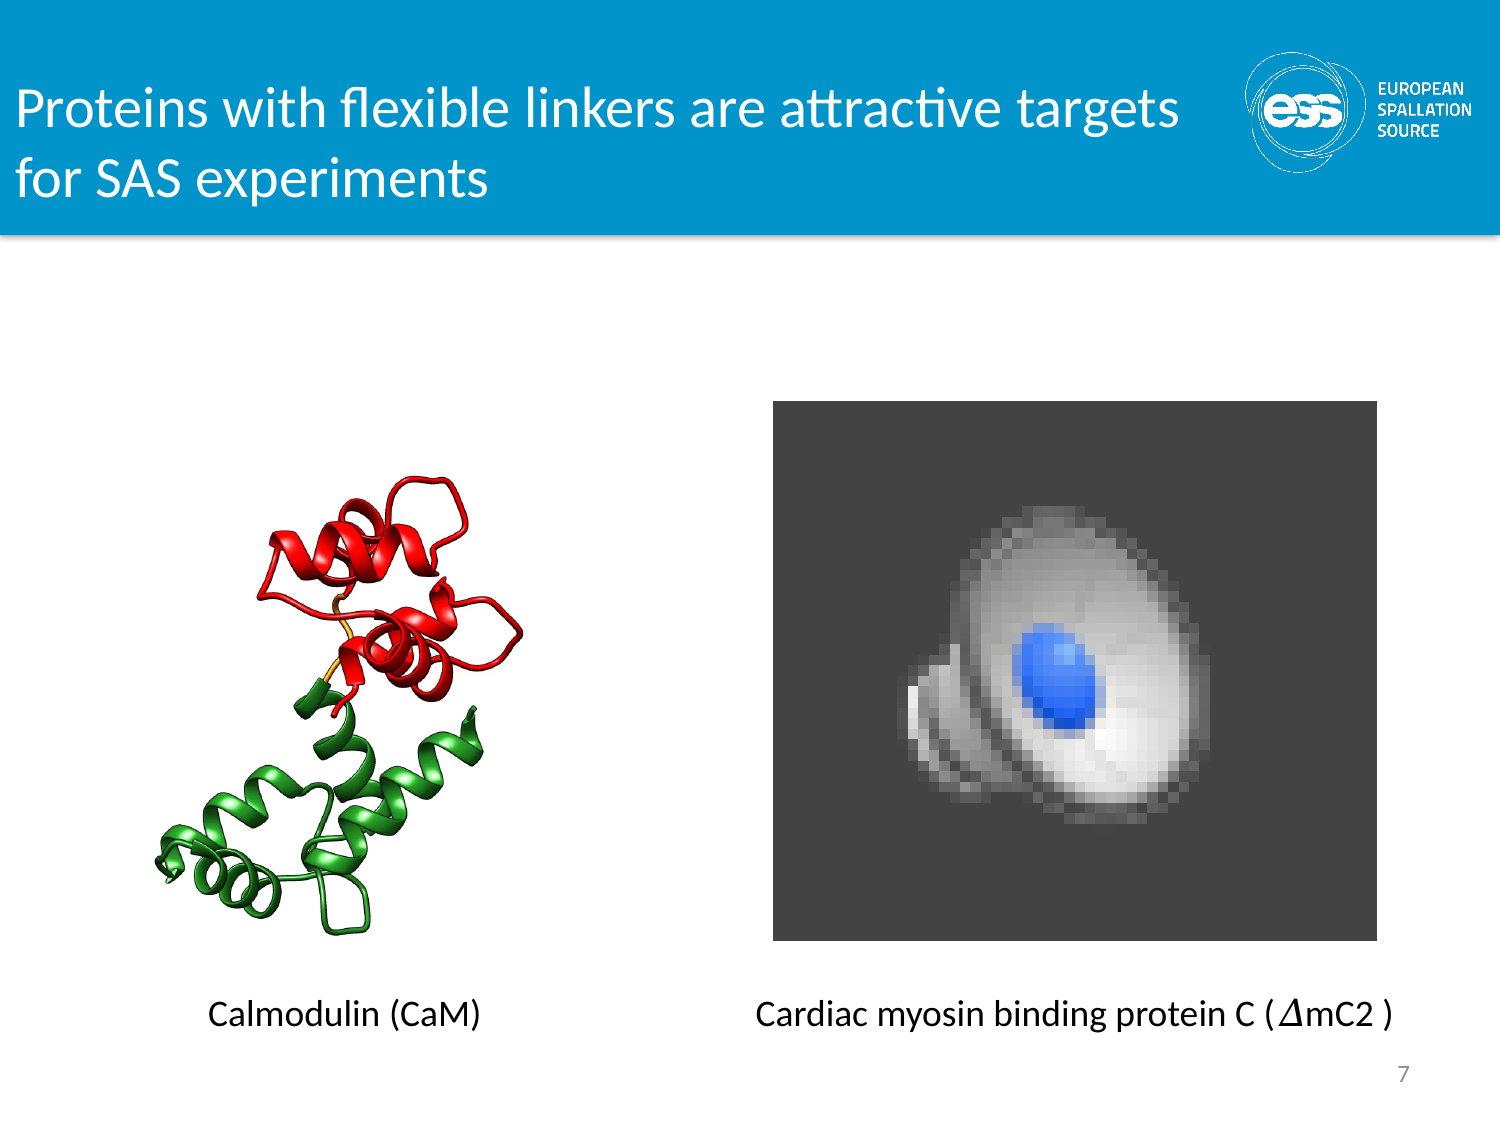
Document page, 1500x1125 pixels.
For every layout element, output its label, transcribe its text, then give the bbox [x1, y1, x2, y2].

picture [1264, 94, 1342, 127]
picture [1454, 83, 1458, 94]
picture [1436, 104, 1444, 115]
picture [1423, 83, 1430, 94]
picture [1379, 83, 1385, 94]
picture [1409, 104, 1415, 115]
text_box Cardiac myosin binding protein C (𝛥mC2 ) [740, 982, 1409, 1042]
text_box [772, 400, 1378, 943]
picture [1398, 109, 1406, 115]
picture [1400, 83, 1407, 94]
picture [1443, 86, 1450, 93]
text_box Calmodulin (CaM) [193, 982, 497, 1042]
title Proteins with flexible linkers are attractive targets for SAS experiments [0, 45, 1247, 233]
picture [1418, 104, 1423, 115]
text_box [85, 251, 606, 946]
picture [1389, 104, 1393, 115]
picture [1432, 125, 1438, 136]
slide_number 7 [1074, 1042, 1425, 1103]
picture [1422, 125, 1428, 134]
